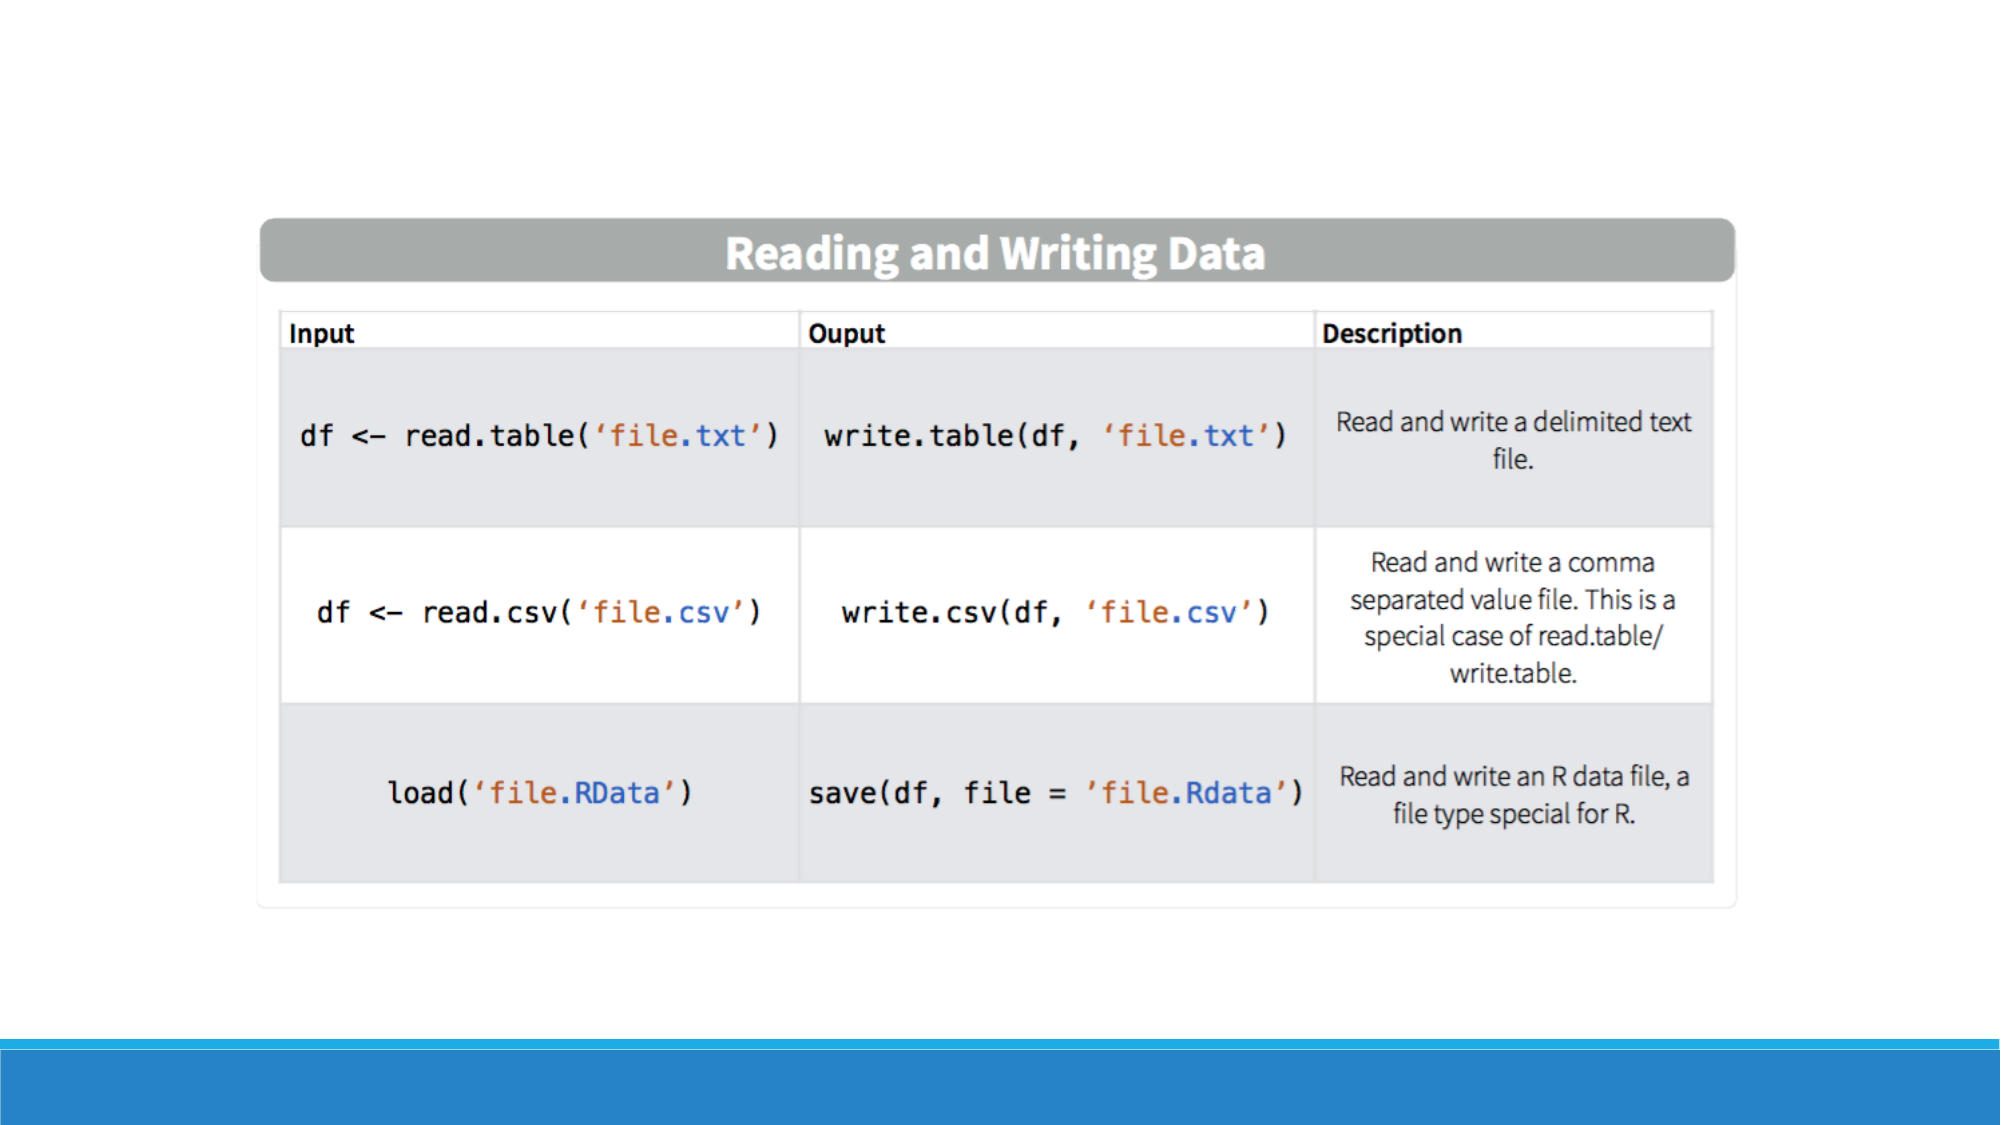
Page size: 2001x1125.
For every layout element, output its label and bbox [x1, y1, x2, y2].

picture [249, 207, 1750, 918]
